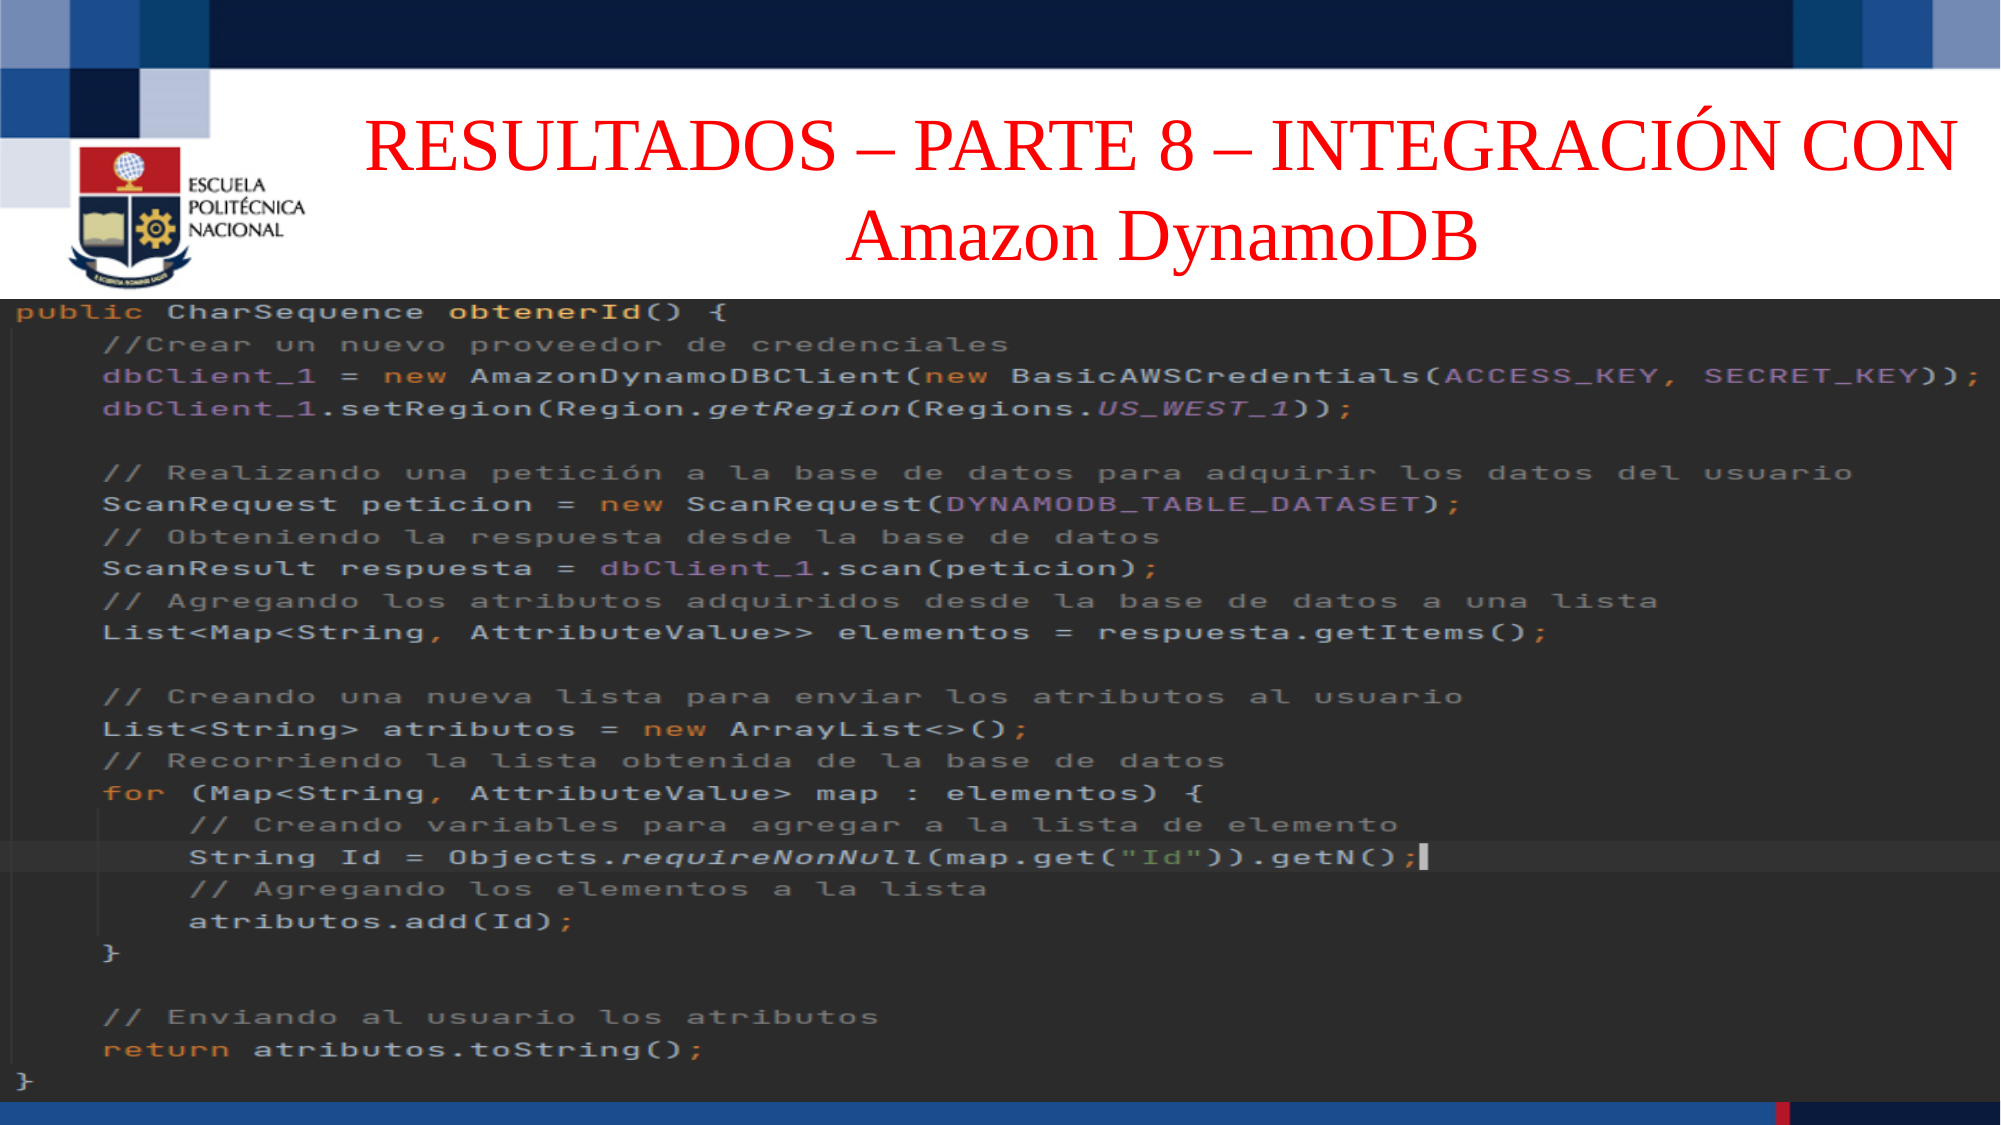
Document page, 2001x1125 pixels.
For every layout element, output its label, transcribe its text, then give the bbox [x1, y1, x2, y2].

title RESULTADOS – PARTE 8 – INTEGRACIÓN CON Amazon DynamoDB [325, 71, 2000, 299]
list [0, 299, 2000, 1102]
picture [0, 0, 2001, 1125]
